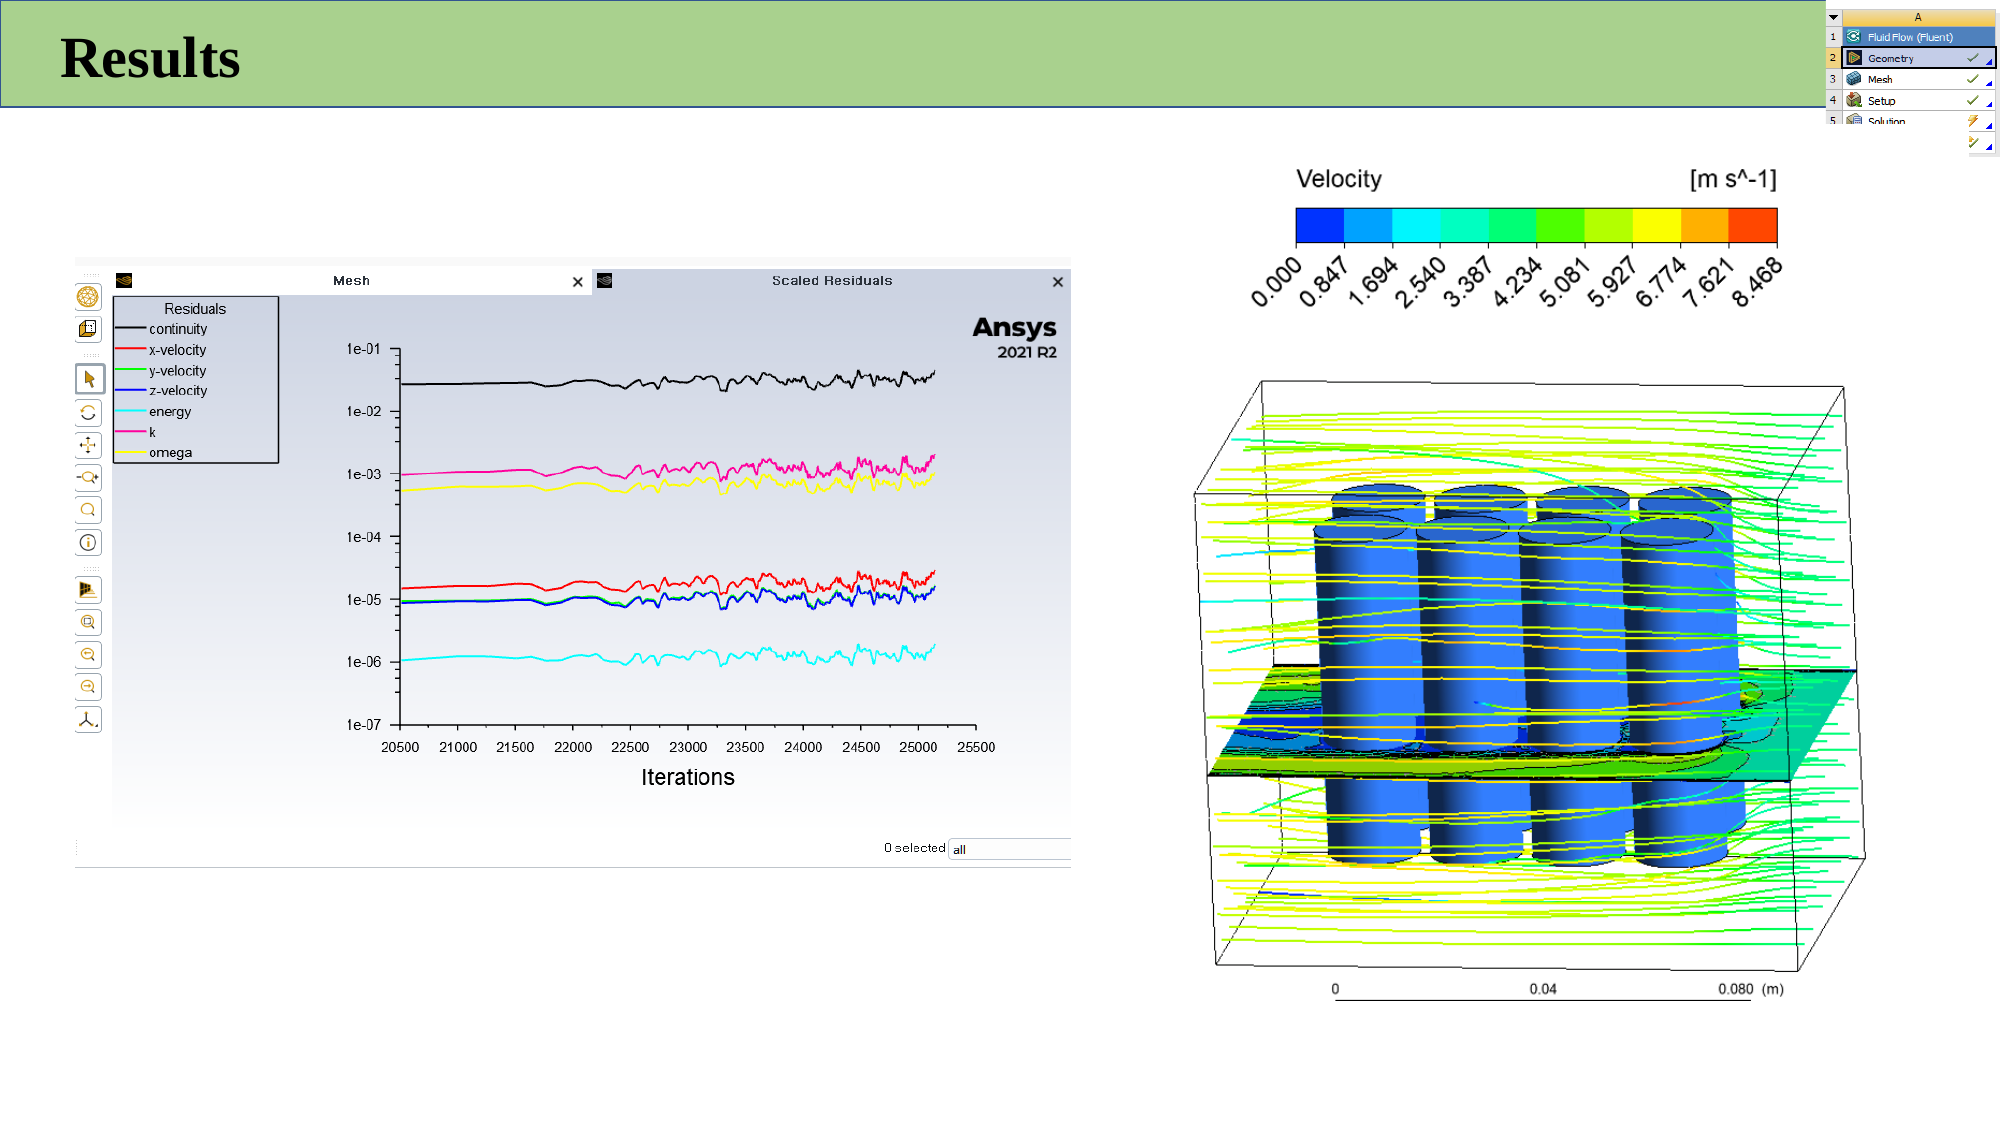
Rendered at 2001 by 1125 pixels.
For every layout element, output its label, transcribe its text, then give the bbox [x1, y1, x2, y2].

picture [1111, 0, 2000, 1001]
text_box [0, 0, 1825, 108]
text_box Results [45, 11, 1418, 97]
picture [75, 257, 1071, 868]
